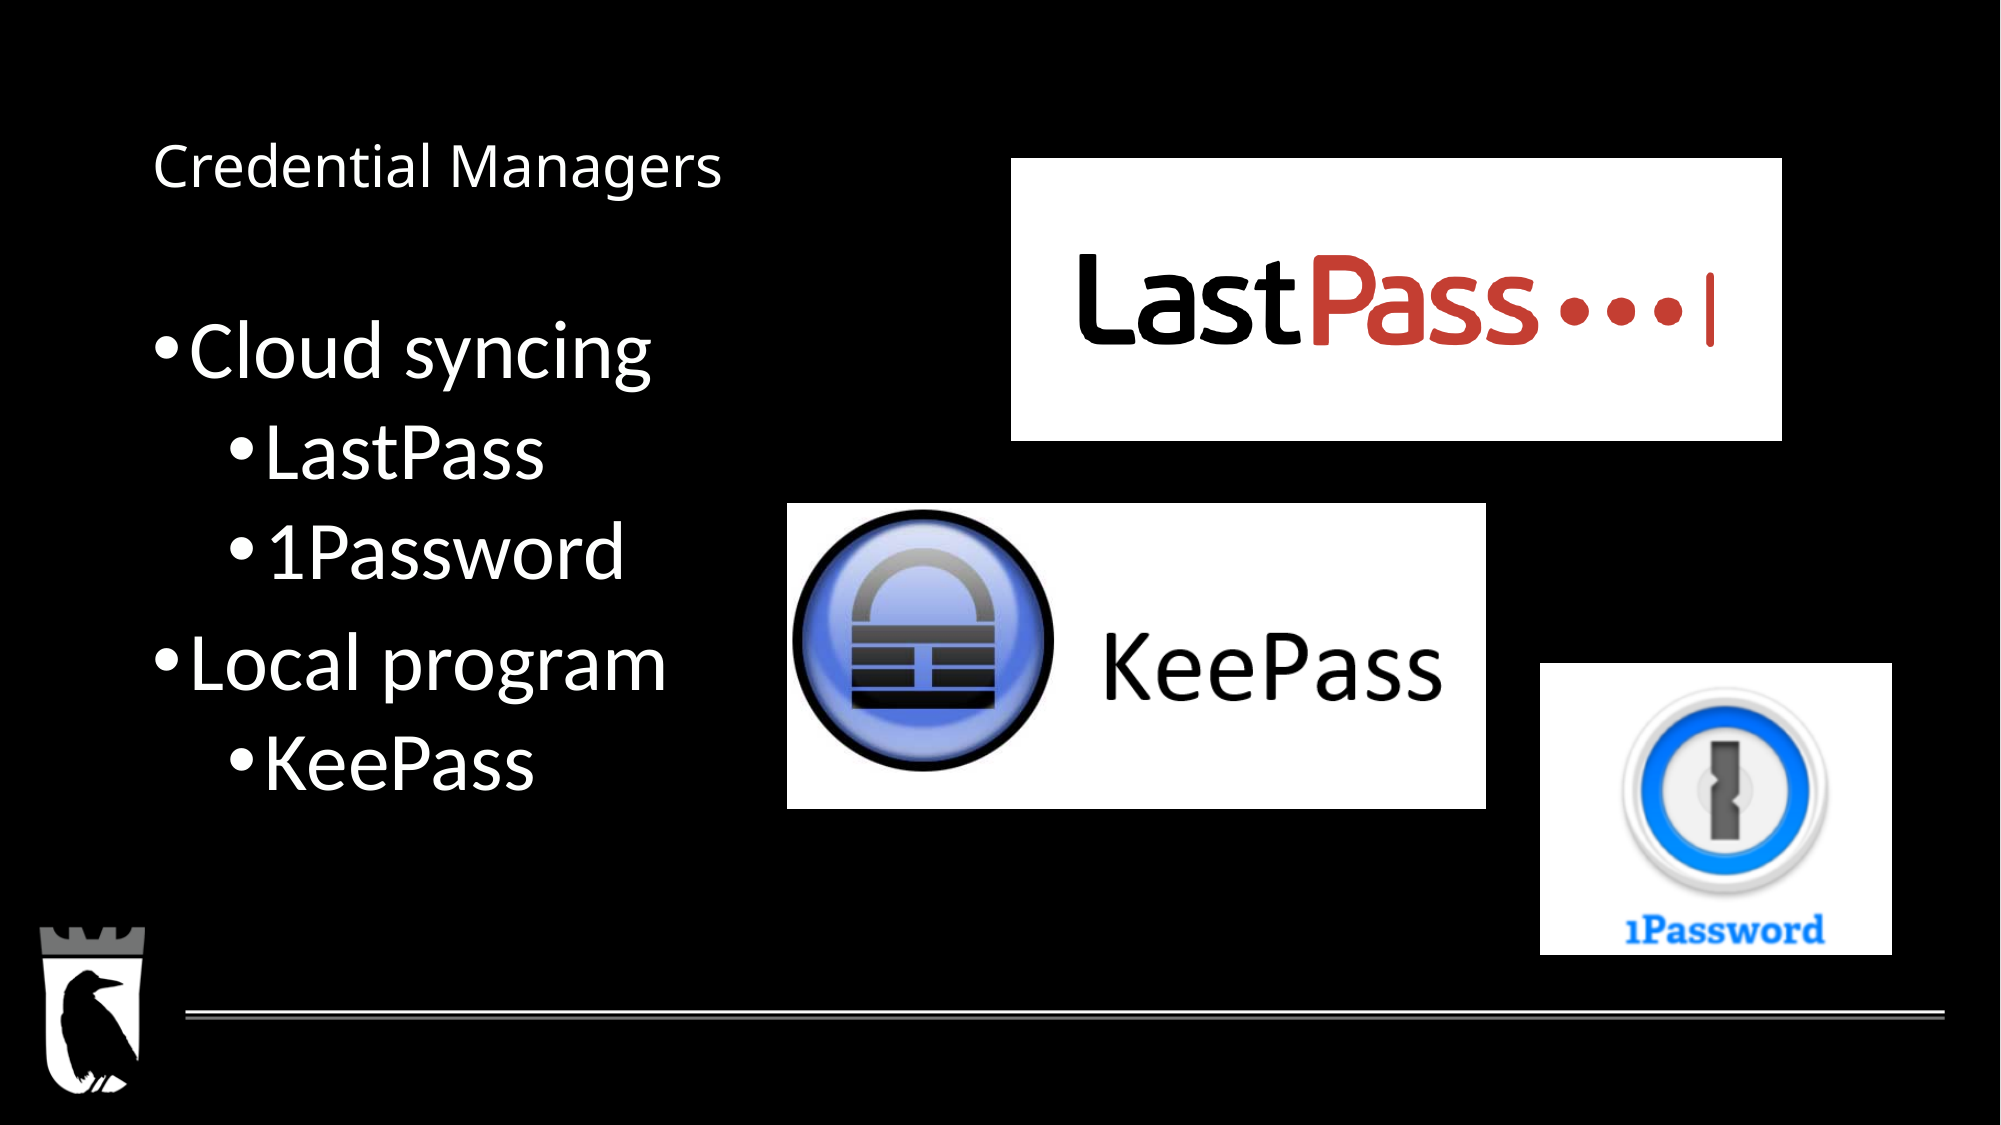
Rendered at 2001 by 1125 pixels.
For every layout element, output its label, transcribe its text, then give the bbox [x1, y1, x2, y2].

picture [0, 0, 2001, 1125]
title Credential Managers [137, 59, 1863, 278]
list Cloud syncing LastPass 1Password Local program KeePass [137, 299, 1863, 1014]
